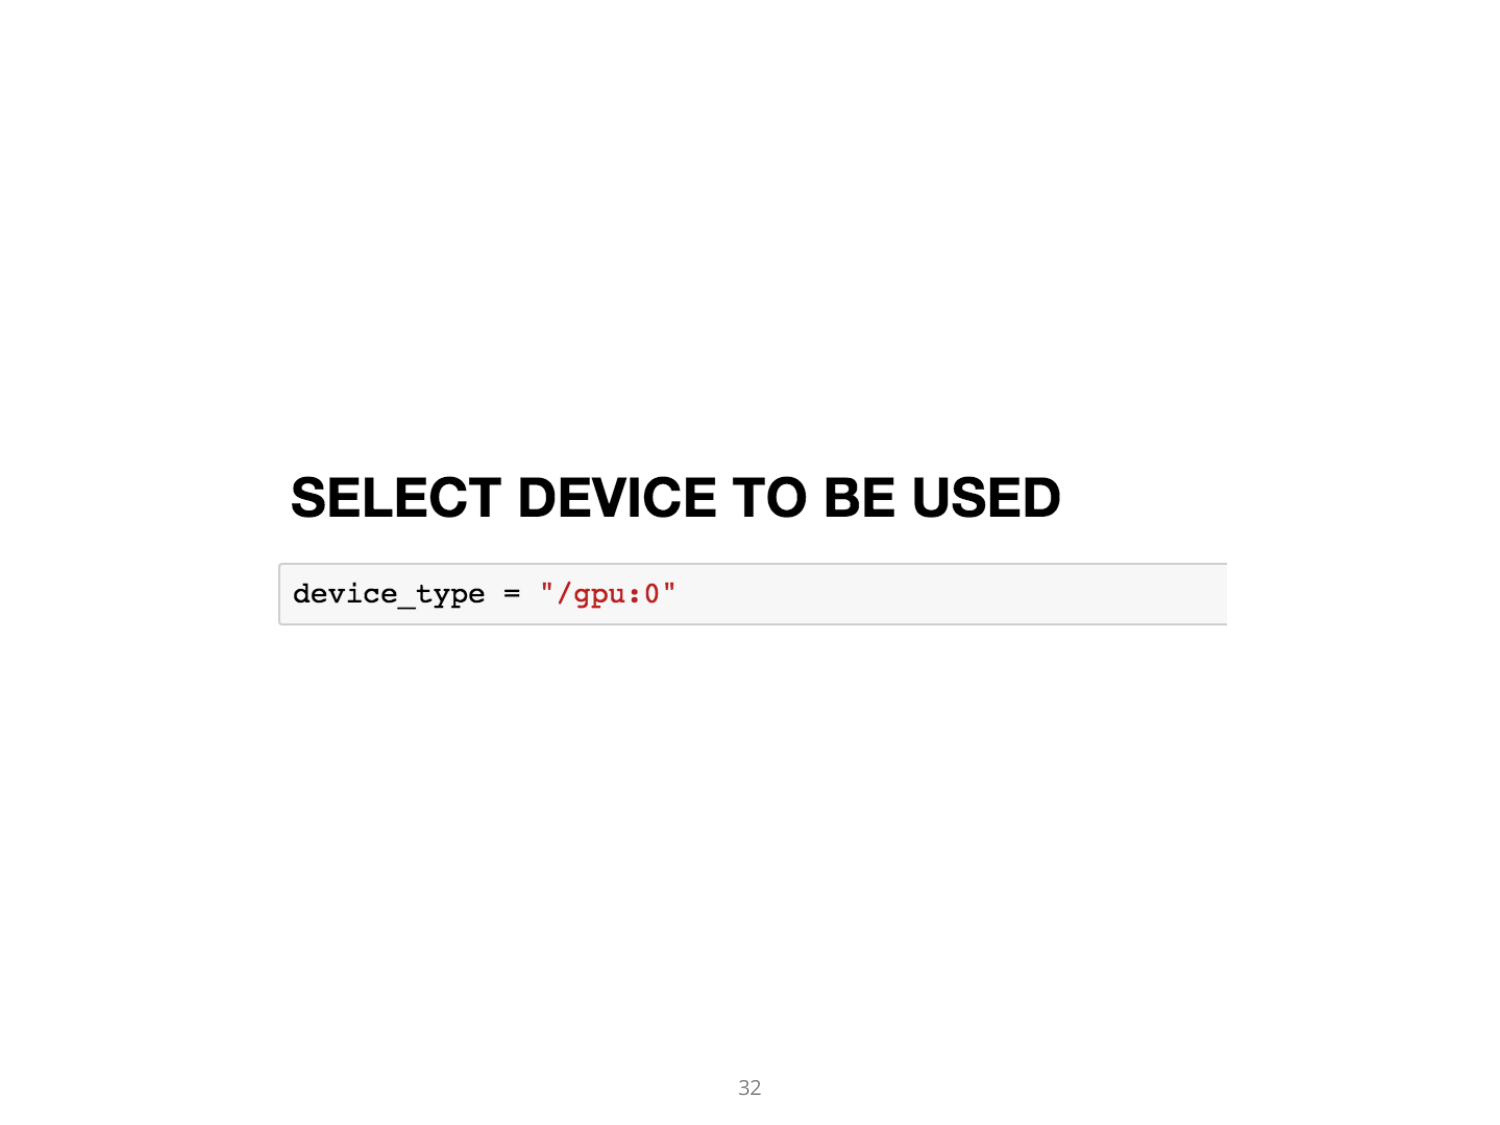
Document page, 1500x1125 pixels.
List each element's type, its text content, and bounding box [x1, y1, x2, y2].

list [272, 454, 1228, 659]
slide_number 32 [575, 1058, 925, 1119]
